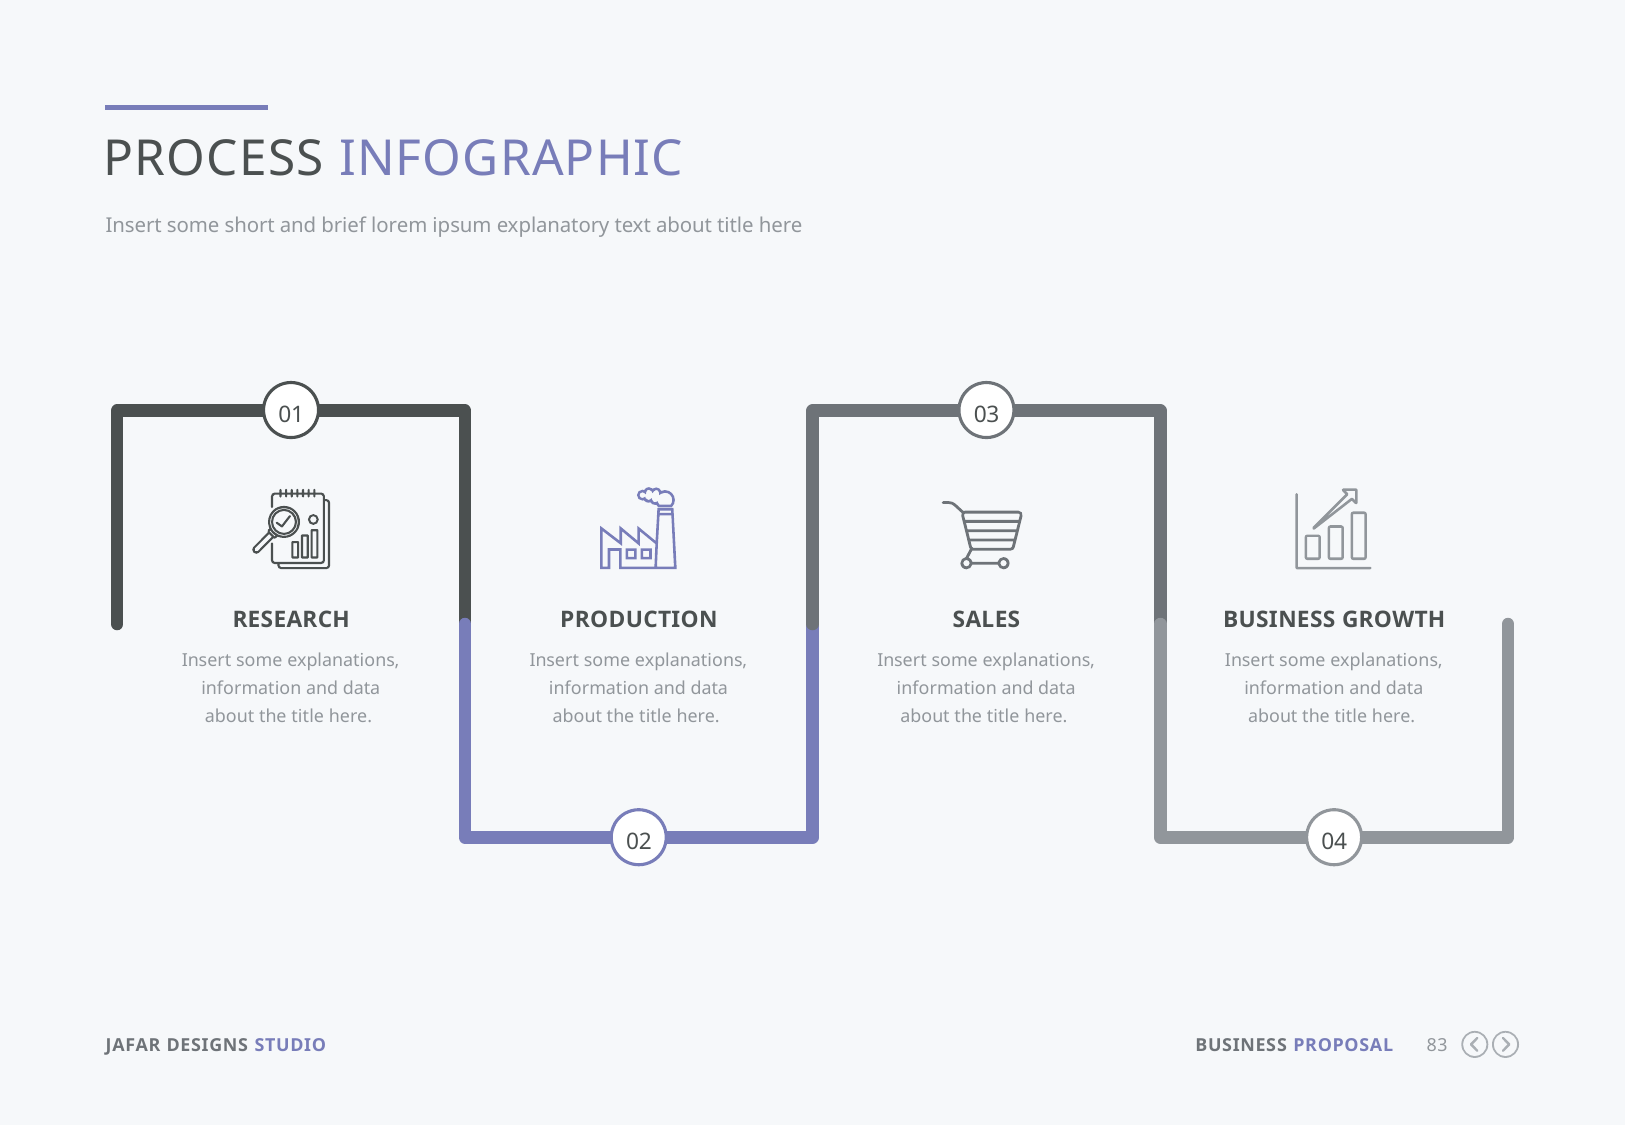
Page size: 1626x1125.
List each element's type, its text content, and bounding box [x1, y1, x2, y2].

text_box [871, 604, 1102, 728]
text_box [958, 382, 1014, 438]
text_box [263, 382, 319, 438]
list process Infographic [103, 125, 1518, 188]
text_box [523, 604, 754, 728]
text_box [600, 487, 677, 570]
list Insert some short and brief lorem ipsum explanatory text about title here [105, 209, 1519, 241]
text_box [1312, 488, 1358, 530]
text_box [464, 624, 813, 838]
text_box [611, 809, 667, 865]
text_box [1160, 624, 1508, 838]
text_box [176, 604, 406, 728]
text_box [1295, 493, 1372, 570]
text_box [812, 410, 1161, 625]
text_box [1219, 604, 1449, 728]
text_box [1306, 809, 1362, 865]
text_box [941, 501, 1023, 570]
text_box [117, 410, 465, 625]
text_box [252, 488, 331, 570]
